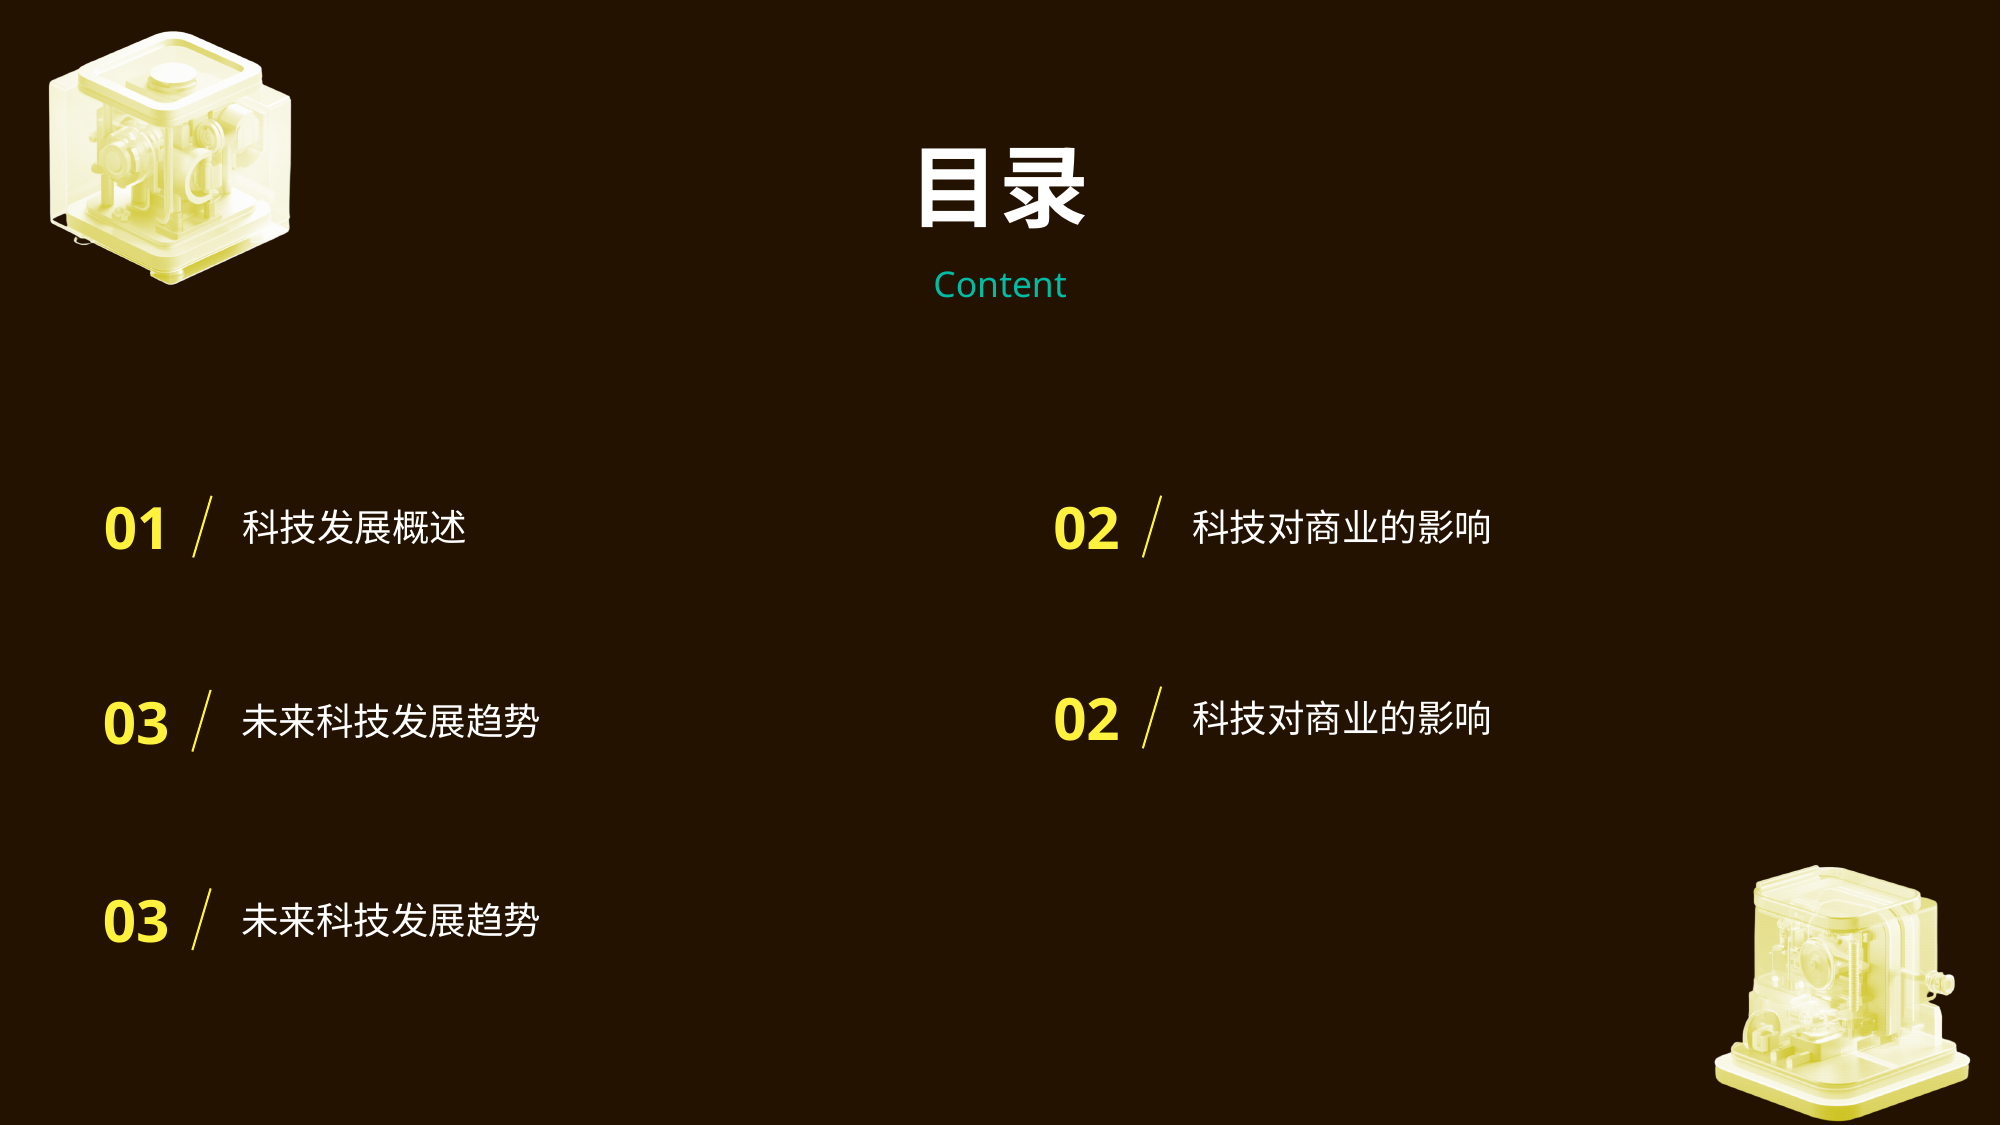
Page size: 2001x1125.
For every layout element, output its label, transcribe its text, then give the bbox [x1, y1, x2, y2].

picture [42, 28, 297, 289]
text_box Content [783, 254, 1217, 313]
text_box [1038, 665, 1925, 771]
text_box 目录 [783, 123, 1217, 247]
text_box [88, 866, 975, 972]
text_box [1038, 474, 1925, 580]
picture [1710, 860, 1973, 1125]
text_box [88, 474, 975, 580]
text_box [88, 668, 975, 774]
